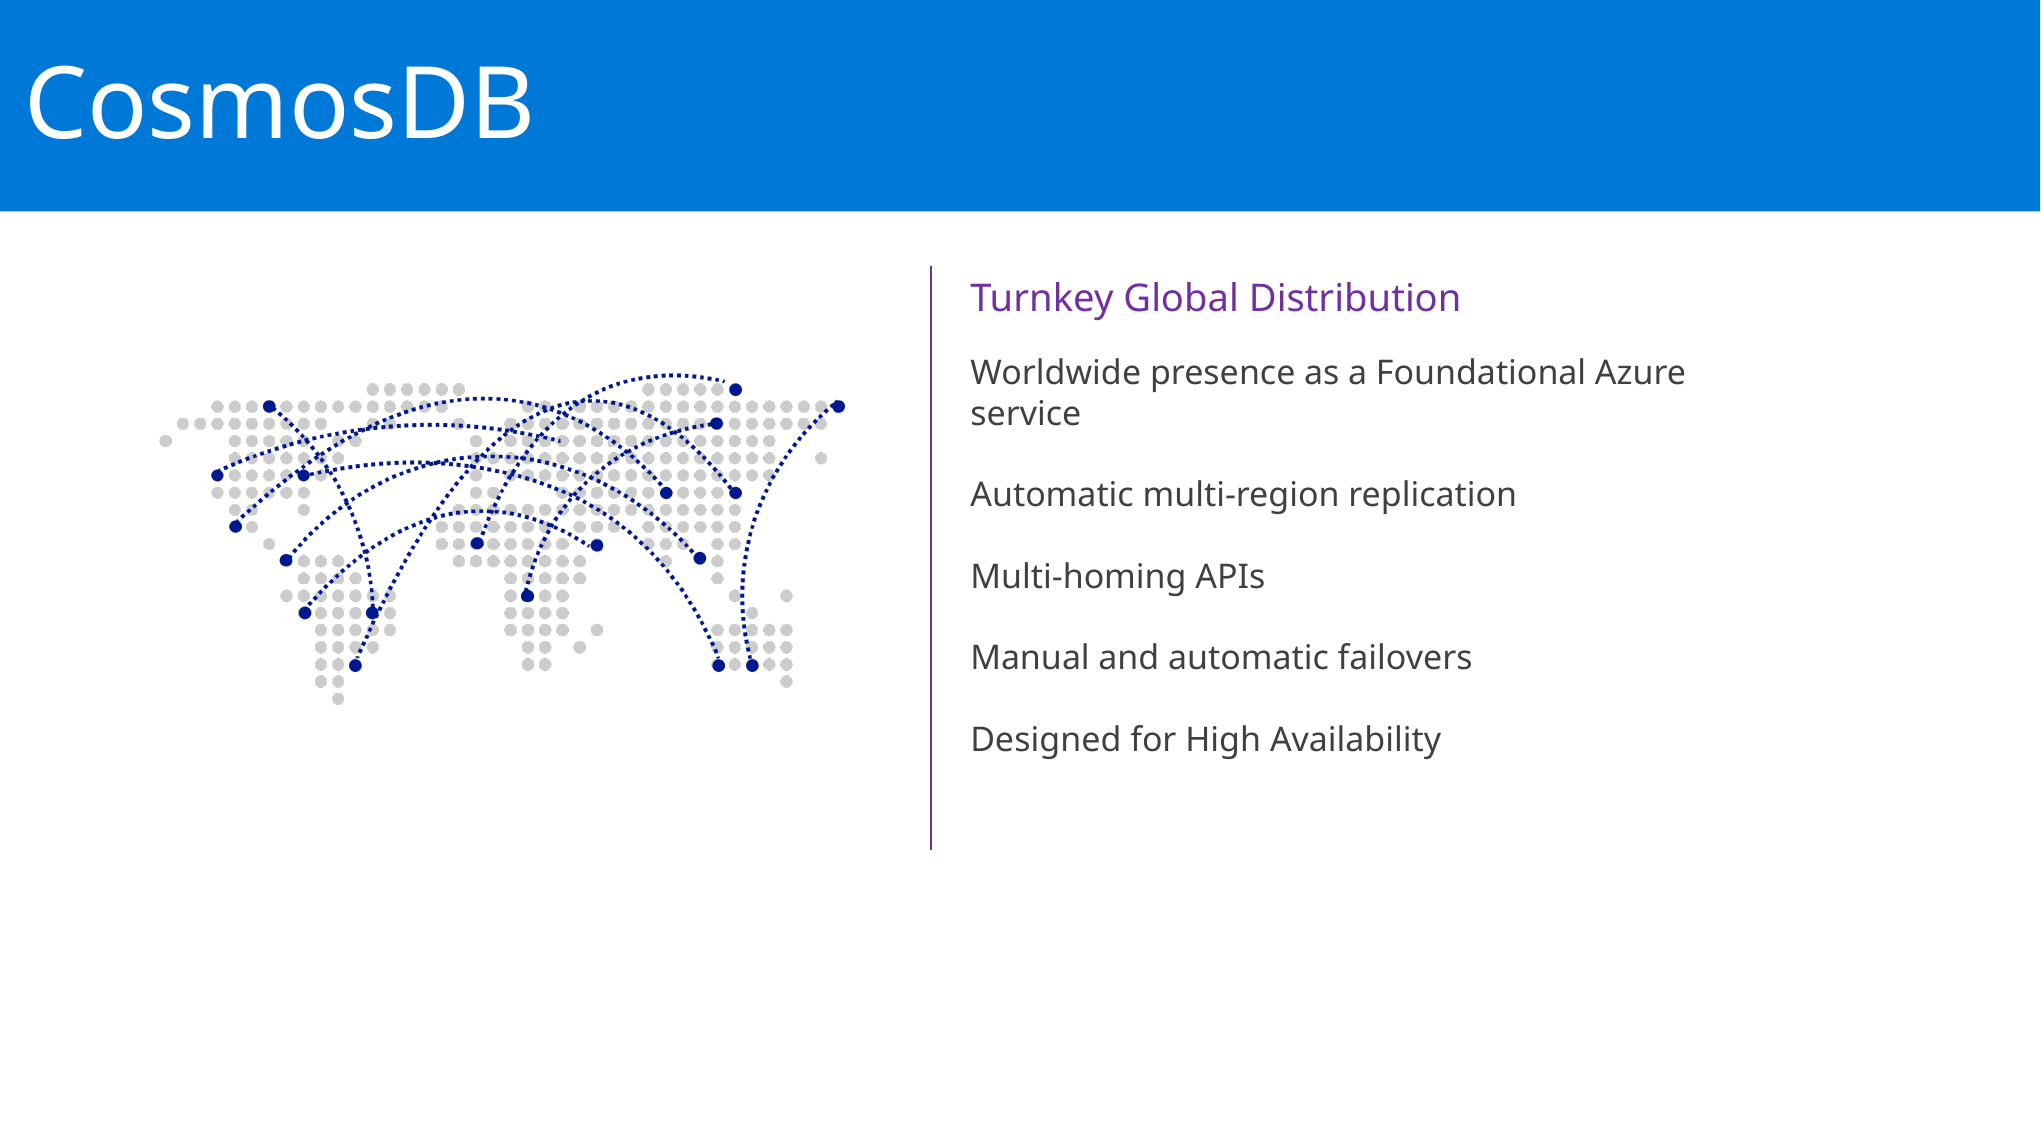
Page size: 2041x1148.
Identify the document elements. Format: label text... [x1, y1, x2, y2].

text_box Worldwide presence as a Foundational Azure service Automatic multi-region replication Multi-homing APIs Manual and automatic failovers Designed for High Availability [955, 342, 1805, 766]
text_box Turnkey Global Distribution [955, 265, 1672, 327]
picture [137, 327, 868, 730]
text_box CosmosDB [0, 0, 2041, 212]
